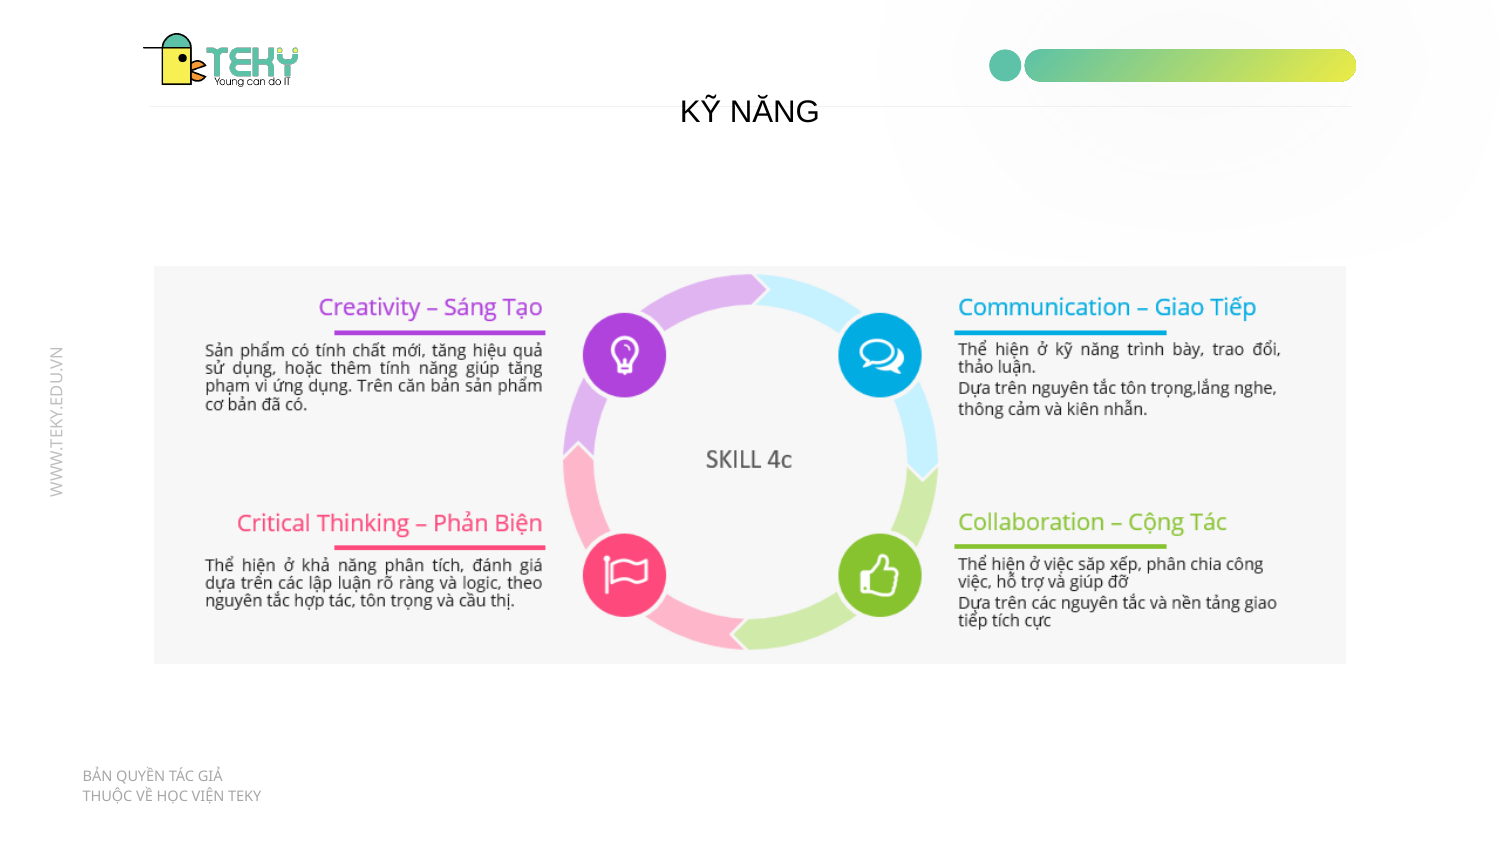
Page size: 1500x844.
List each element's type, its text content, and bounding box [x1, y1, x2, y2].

picture [143, 33, 298, 87]
text_box KỸ NĂNG [612, 86, 888, 135]
picture [153, 266, 1347, 664]
